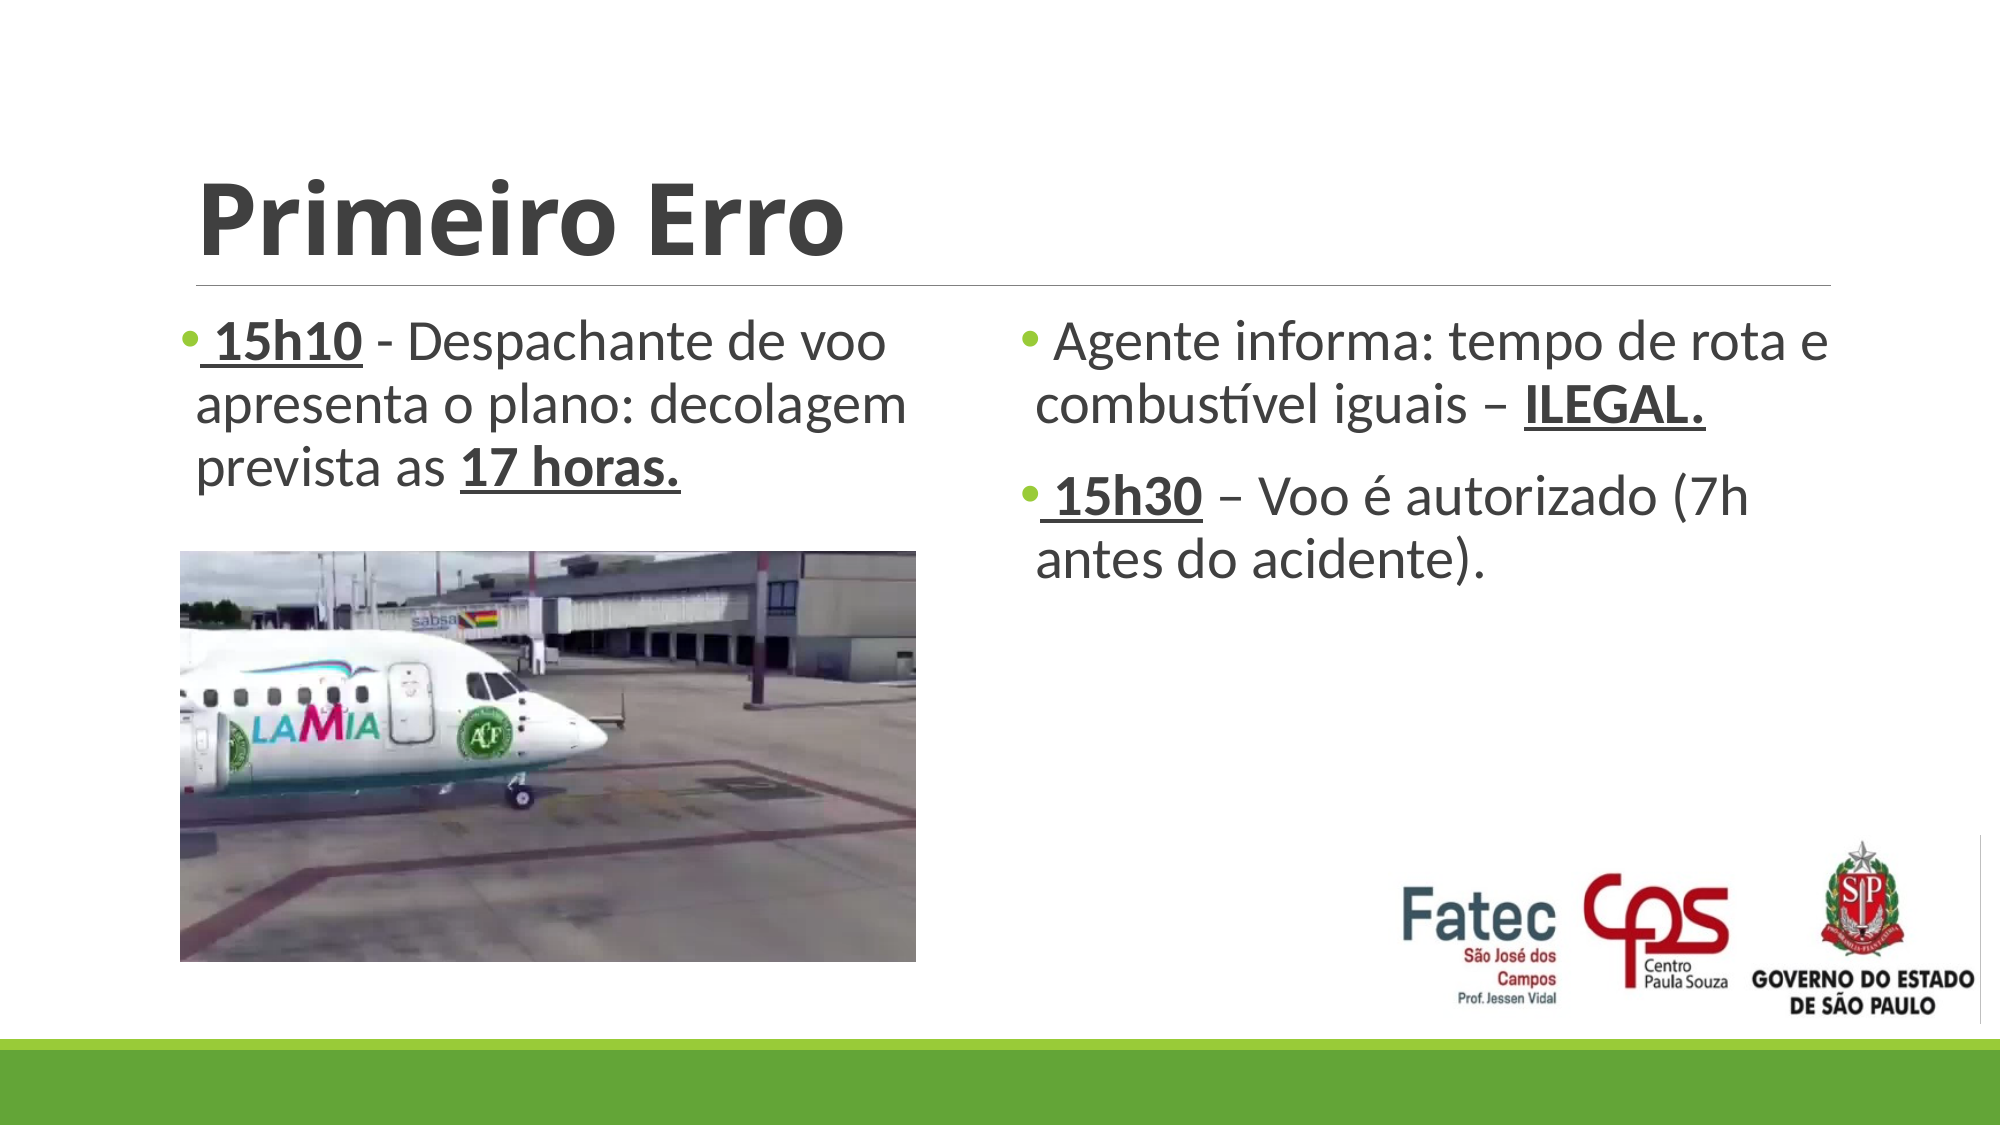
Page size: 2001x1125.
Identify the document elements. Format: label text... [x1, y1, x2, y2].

picture [1387, 632, 1982, 1125]
list Agente informa: tempo de rota e combustível iguais – ILEGAL. 15h30 – Voo é autorizado (7h antes do acidente). [1020, 302, 1830, 963]
title Primeiro Erro [180, 47, 1830, 284]
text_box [179, 549, 918, 964]
list 15h10 - Despachante de voo apresenta o plano: decolagem prevista as 17 horas. [180, 302, 990, 963]
